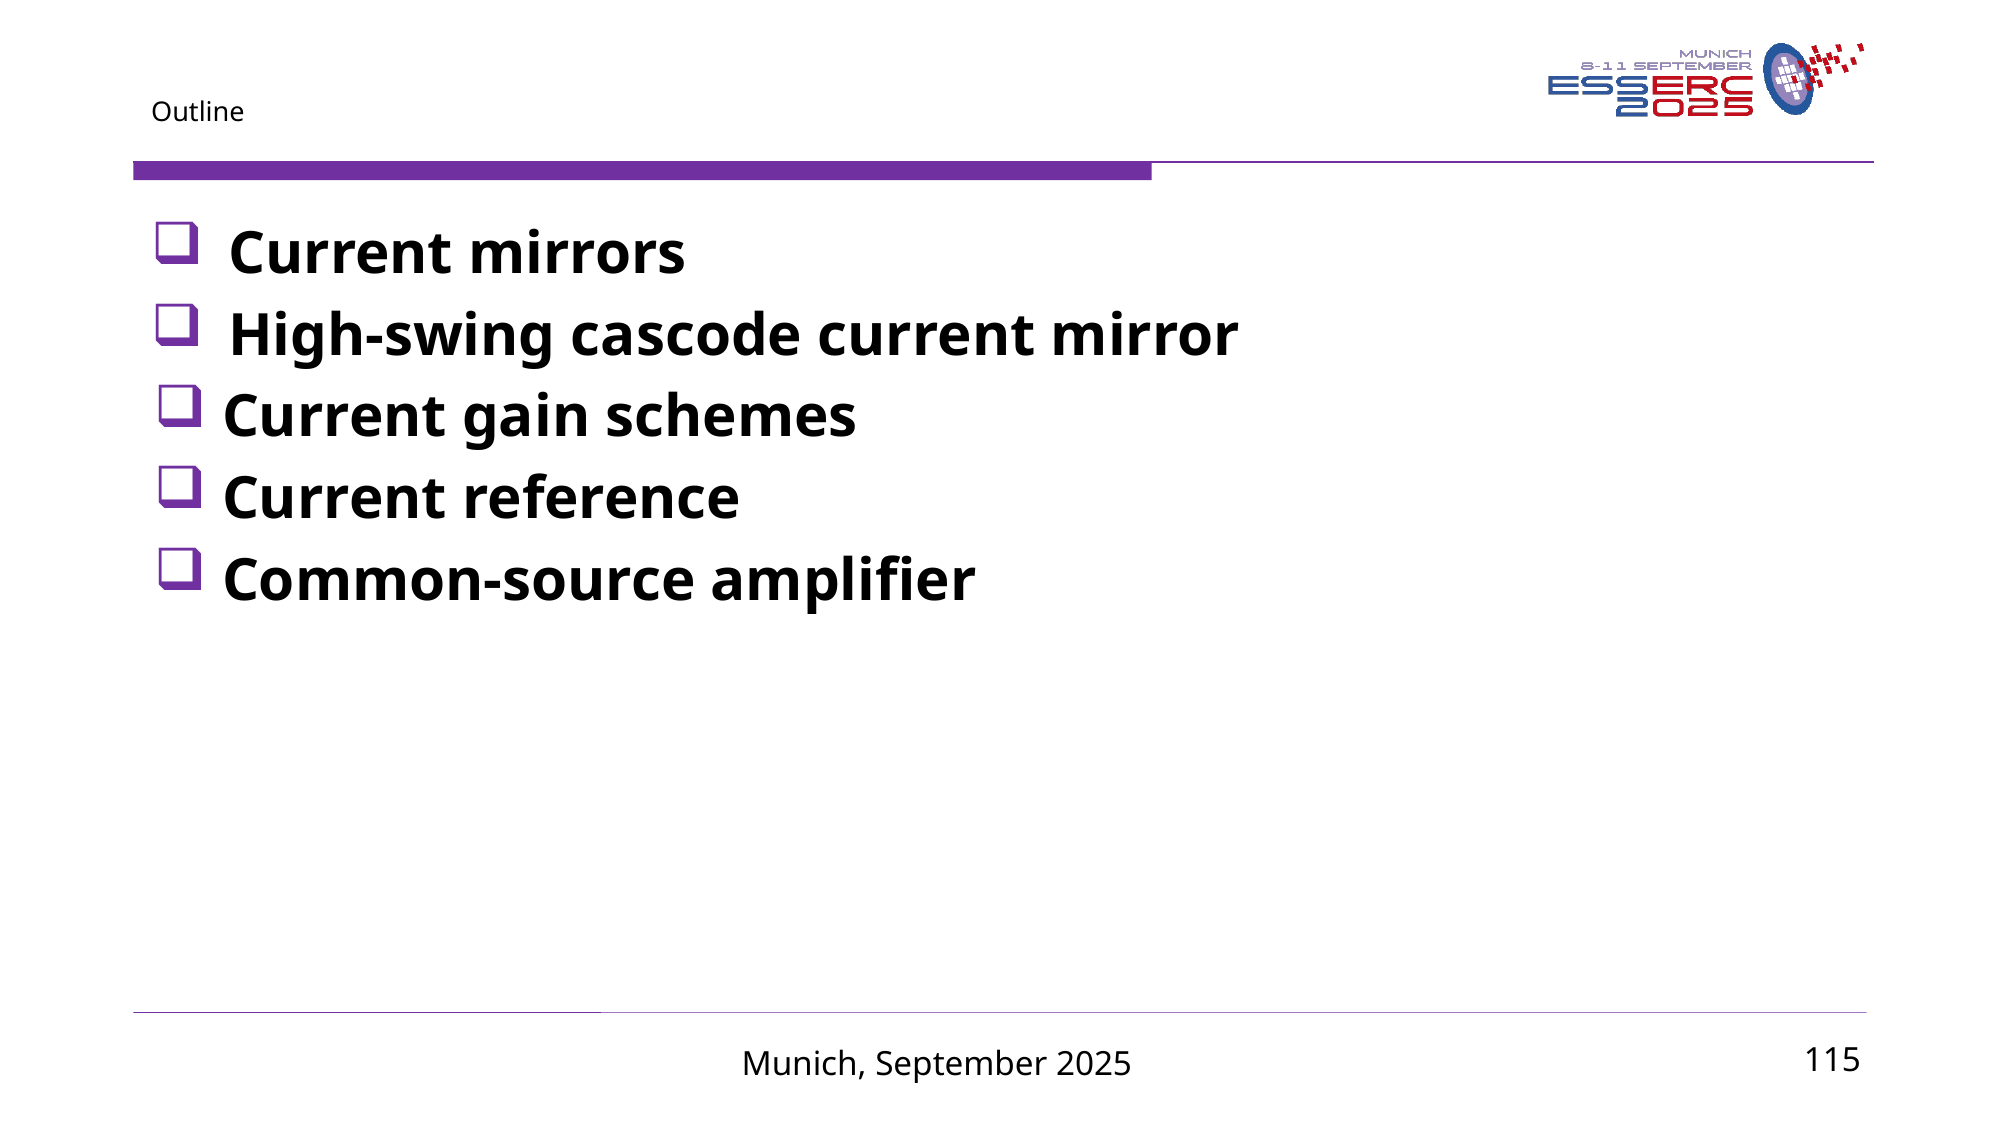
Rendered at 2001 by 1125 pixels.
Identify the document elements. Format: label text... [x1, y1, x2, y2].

picture [1538, 19, 1874, 138]
list Current mirrors High-swing cascode current mirror Current gain schemes Current reference Common-source amplifier [136, 208, 1566, 659]
title Outline [136, 53, 1412, 134]
